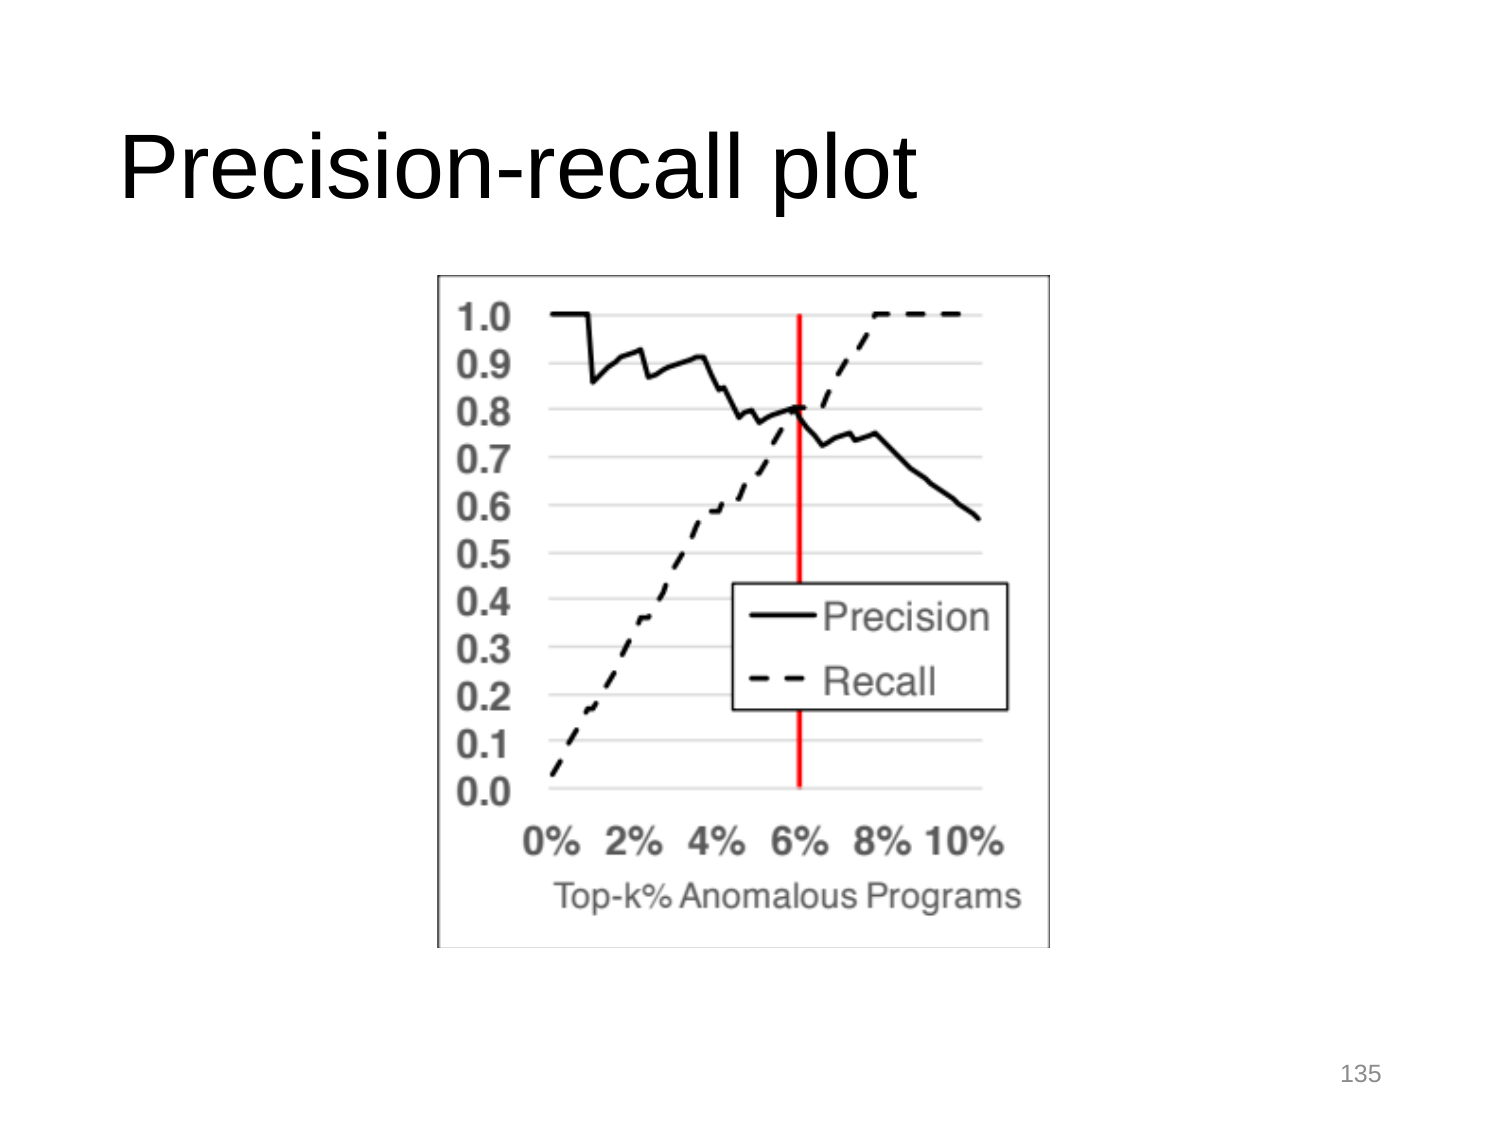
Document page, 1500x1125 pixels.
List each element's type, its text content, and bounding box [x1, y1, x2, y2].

slide_number 135 [1059, 1042, 1397, 1103]
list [437, 274, 1050, 948]
title Precision-recall plot [103, 59, 1397, 278]
